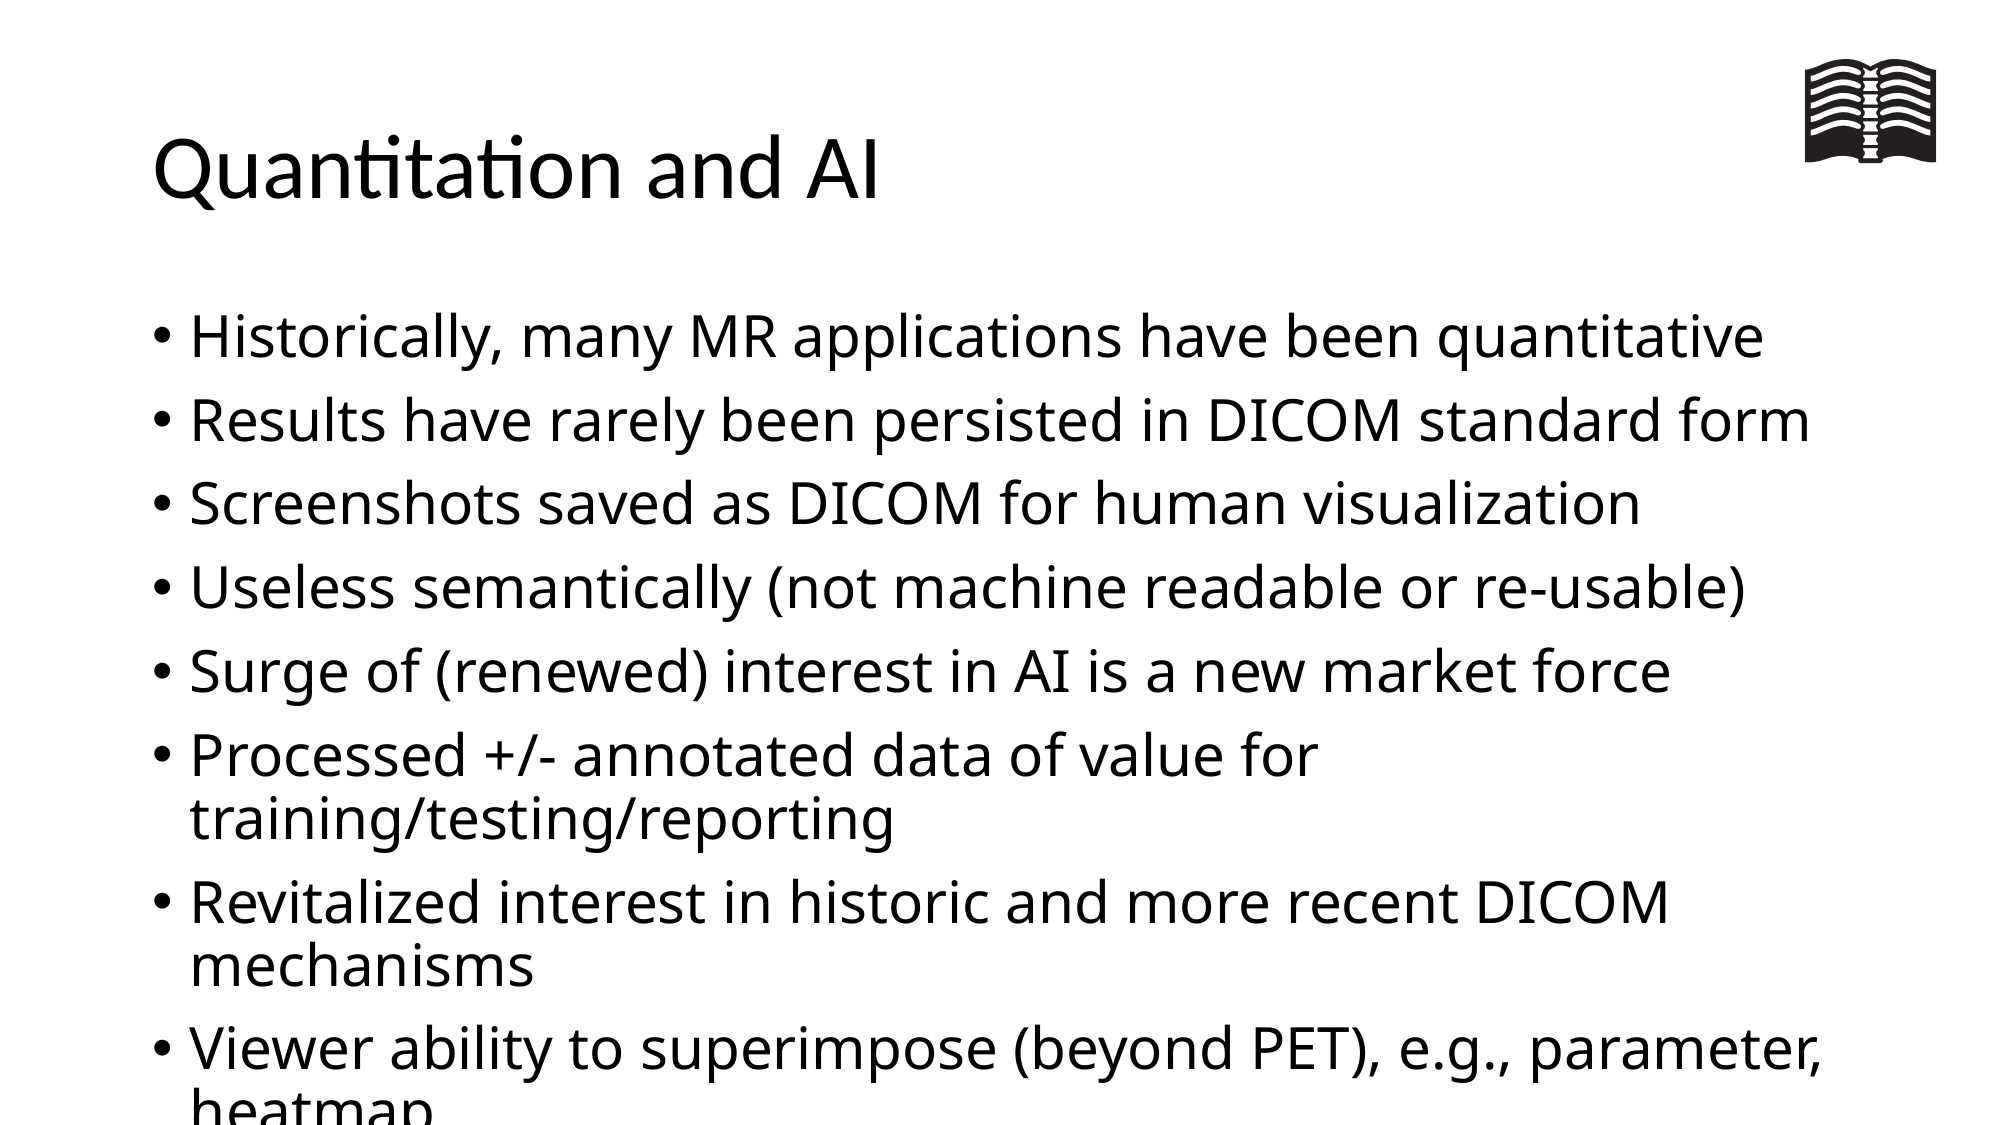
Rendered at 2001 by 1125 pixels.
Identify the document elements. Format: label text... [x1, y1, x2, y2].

list Historically, many MR applications have been quantitative Results have rarely been persisted in DICOM standard form Screenshots saved as DICOM for human visualization Useless semantically (not machine readable or re-usable) Surge of (renewed) interest in AI is a new market force Processed +/- annotated data of value for training/testing/reporting Revitalized interest in historic and more recent DICOM mechanisms Viewer ability to superimpose (beyond PET), e.g., parameter, heatmap *Integration with clinical PACS using DICOM format, protocol, services [137, 299, 1863, 1071]
title Quantitation and AI [137, 59, 1863, 278]
